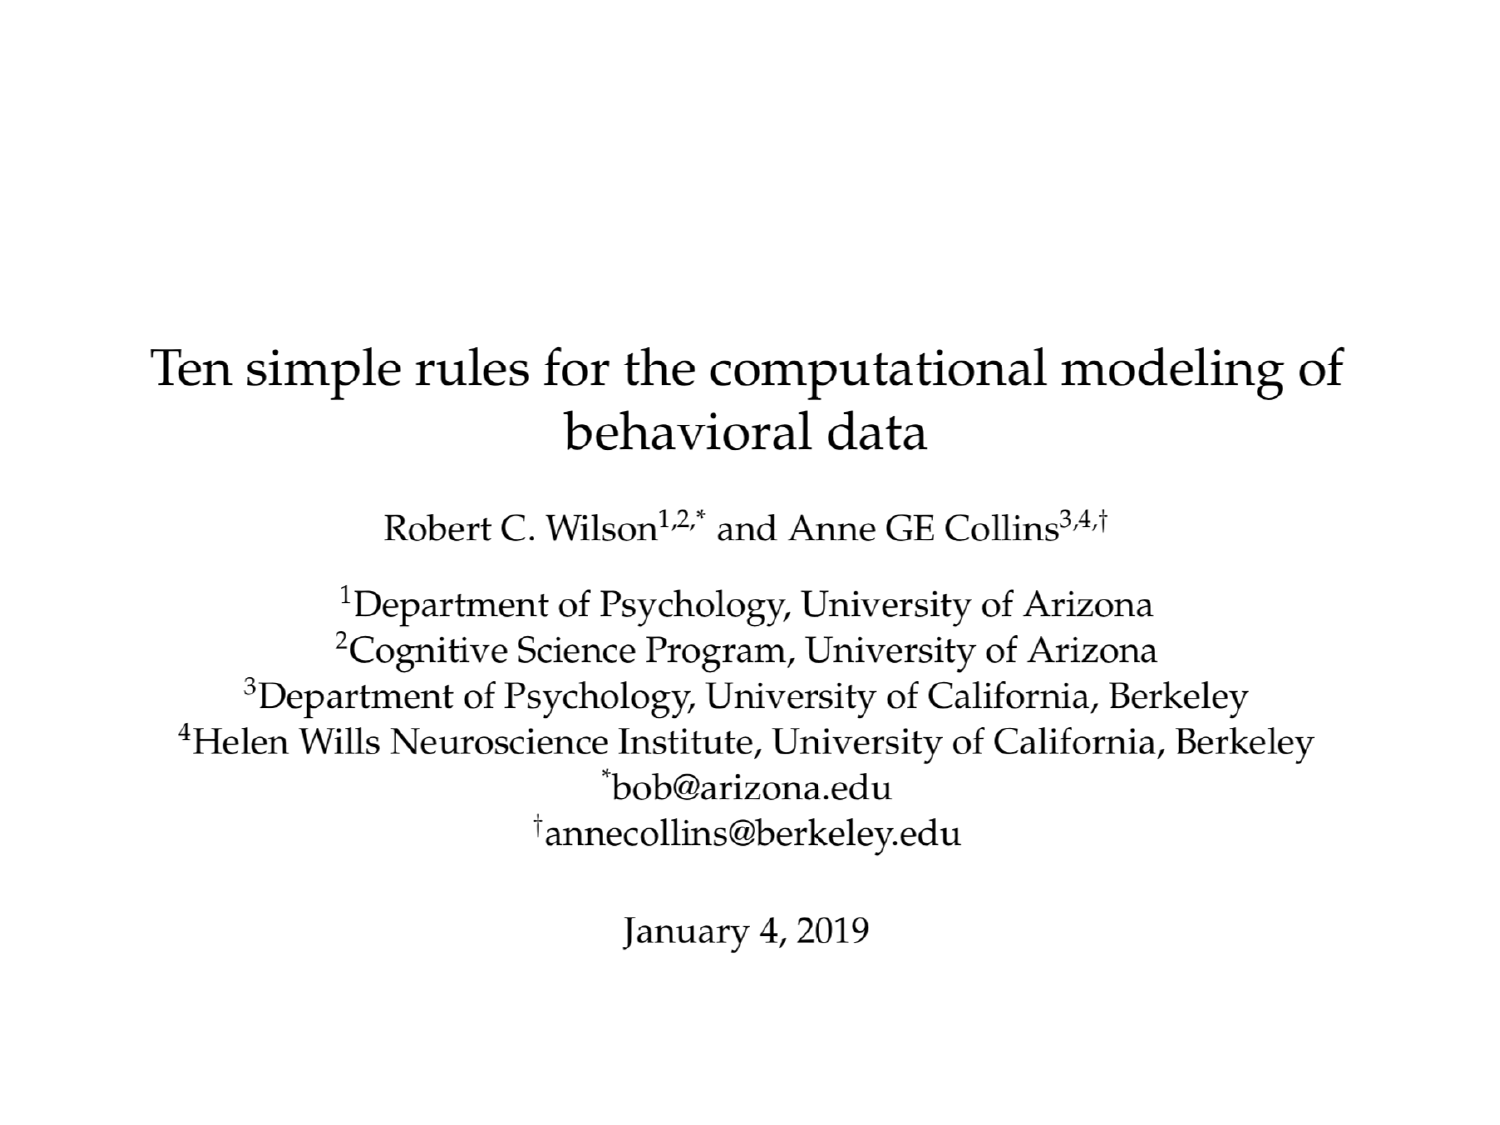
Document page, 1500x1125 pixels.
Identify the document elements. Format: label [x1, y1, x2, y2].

list [74, 262, 1426, 1006]
